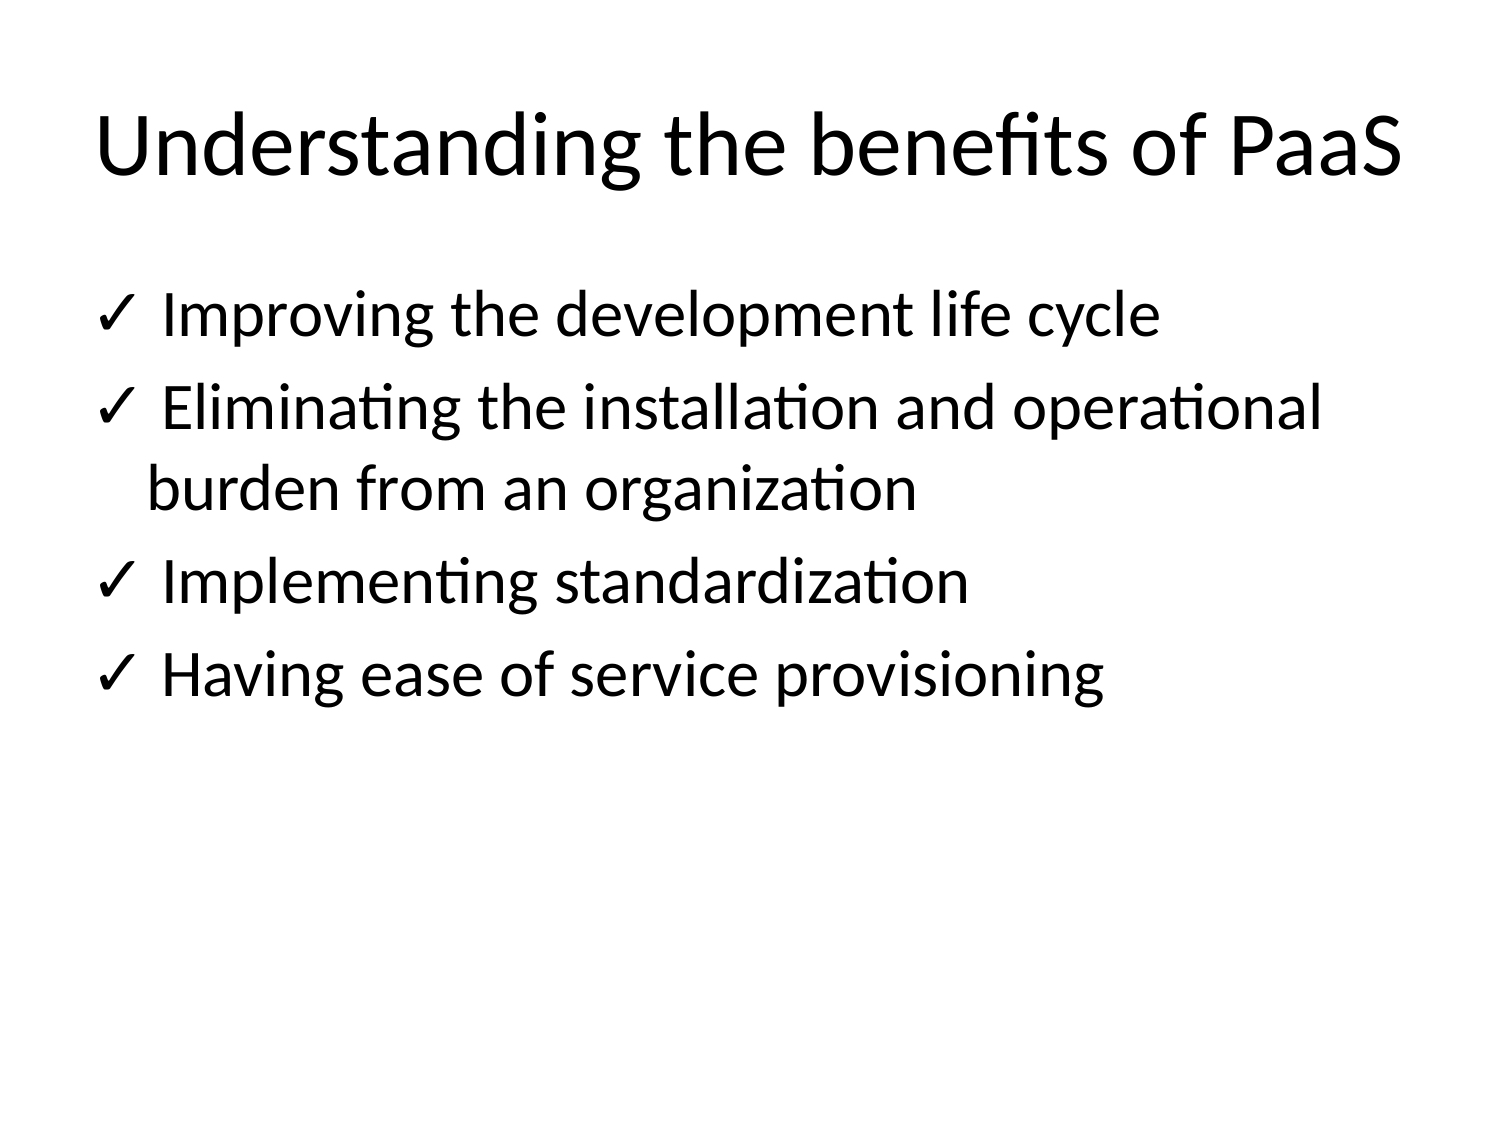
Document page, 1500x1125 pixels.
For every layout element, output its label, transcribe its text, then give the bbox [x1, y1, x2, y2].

title Understanding the benefits of PaaS [75, 45, 1425, 233]
list ✓ Improving the development life cycle ✓ Eliminating the installation and operational burden from an organization ✓ Implementing standardization ✓ Having ease of service provisioning [75, 262, 1425, 1005]
